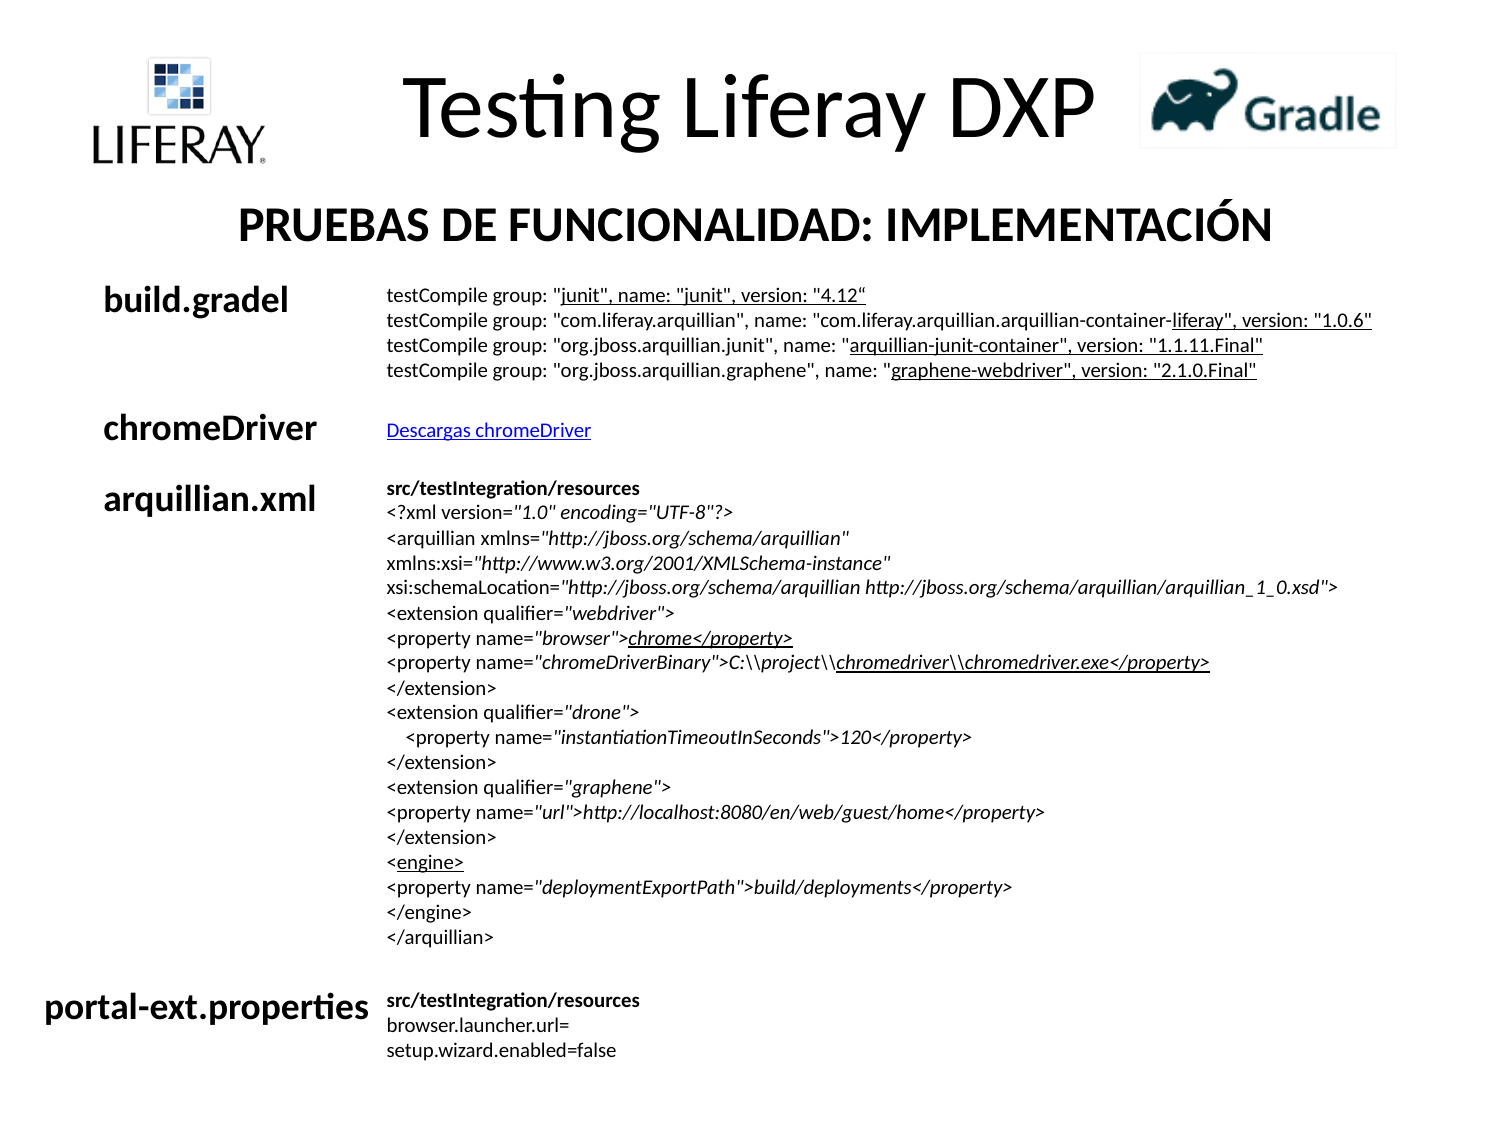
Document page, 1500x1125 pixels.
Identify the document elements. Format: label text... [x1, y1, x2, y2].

text_box src/testIntegration/resources <?xml version="1.0" encoding="UTF-8"?> <arquillian xmlns="http://jboss.org/schema/arquillian" xmlns:xsi="http://www.w3.org/2001/XMLSchema-instance" xsi:schemaLocation="http://jboss.org/schema/arquillian http://jboss.org/schema/arquillian/arquillian_1_0.xsd"> <extension qualifier="webdriver"> <property name="browser">chrome</property> <property name="chromeDriverBinary">C:\\project\\chromedriver\\chromedriver.exe</property> </extension> <extension qualifier="drone"> <property name="instantiationTimeoutInSeconds">120</property> </extension> <extension qualifier="graphene"> <property name="url">http://localhost:8080/en/web/guest/home</property> </extension> <engine> <property name="deploymentExportPath">build/deployments</property> </engine> </arquillian> [371, 466, 1495, 957]
text_box arquillian.xml [88, 466, 371, 527]
text_box testCompile group: "junit", name: "junit", version: "4.12“ testCompile group: "com.liferay.arquillian", name: "com.liferay.arquillian.arquillian-container-liferay", version: "1.0.6" testCompile group: "org.jboss.arquillian.junit", name: "arquillian-junit-container", version: "1.1.11.Final" testCompile group: "org.jboss.arquillian.graphene", name: "graphene-webdriver", version: "2.1.0.Final" [371, 274, 1495, 389]
text_box portal-ext.properties [29, 974, 408, 1035]
text_box build.gradel [88, 267, 372, 327]
text_box PRUEBAS DE FUNCIONALIDAD: IMPLEMENTACIÓN [88, 184, 1424, 260]
text_box Descargas chromeDriver [371, 408, 1495, 449]
title Testing Liferay DXP [75, 7, 1425, 195]
text_box chromeDriver [88, 395, 372, 456]
picture [1139, 52, 1397, 150]
text_box src/testIntegration/resources browser.launcher.url= setup.wizard.enabled=false [371, 979, 1495, 1069]
picture [88, 54, 270, 167]
